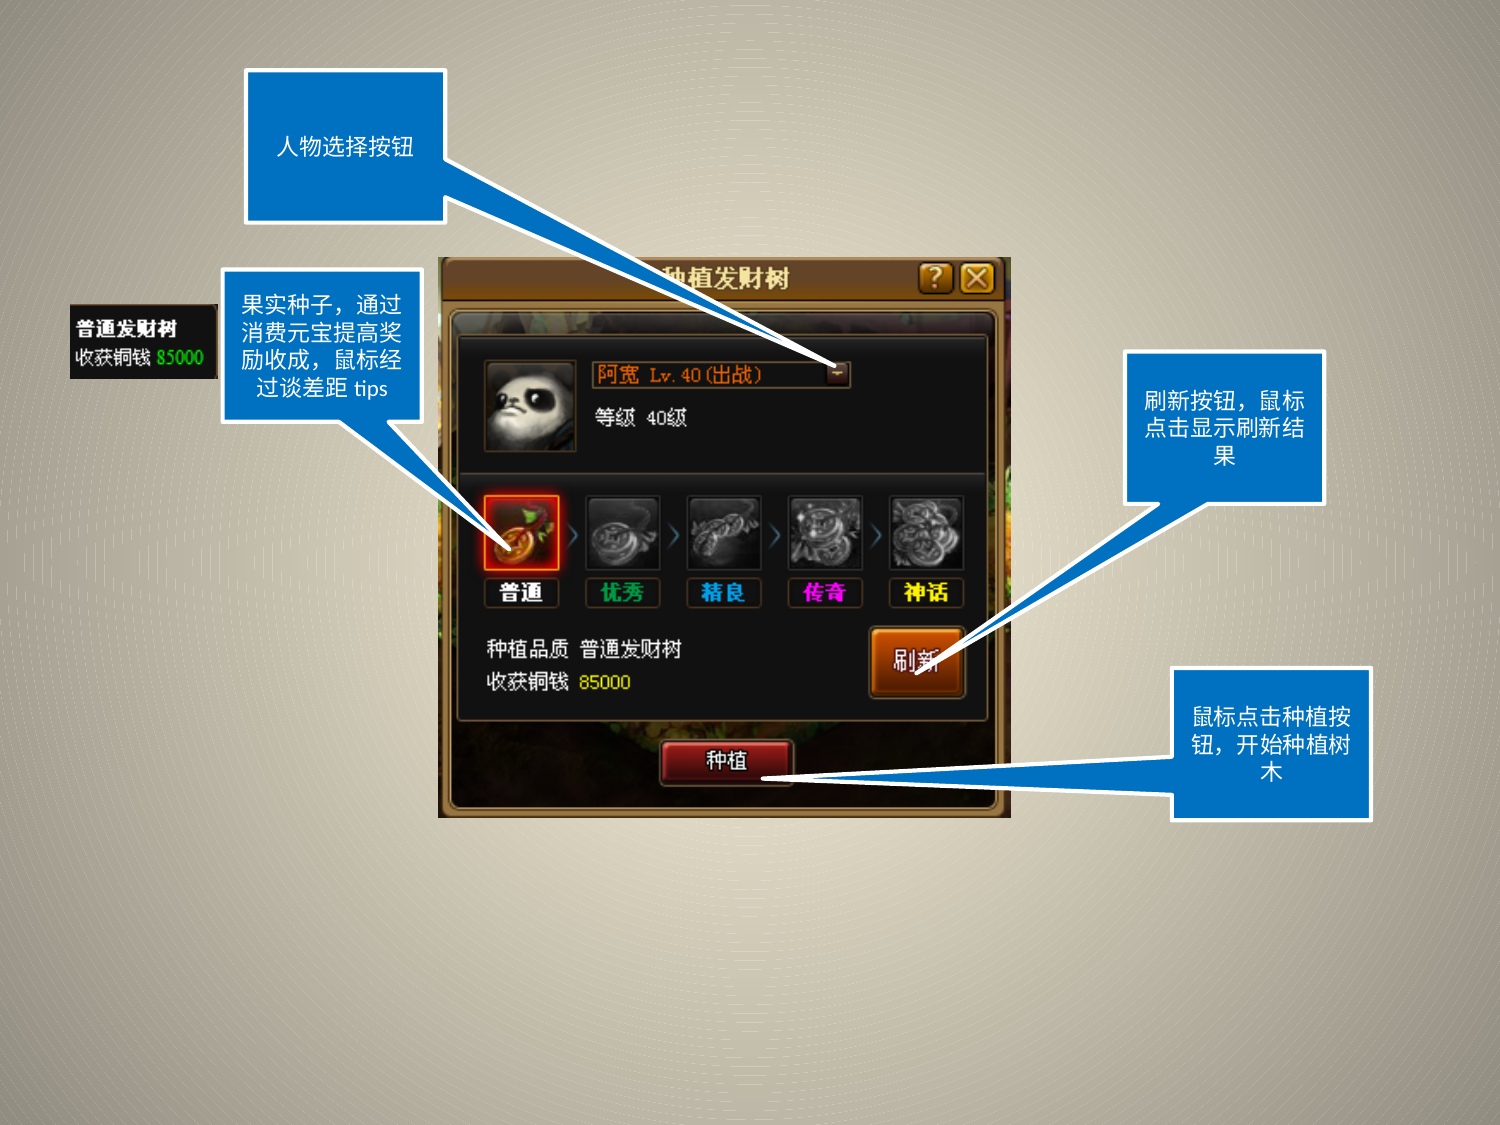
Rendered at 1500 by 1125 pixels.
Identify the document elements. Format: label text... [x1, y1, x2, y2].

text_box 人物选择按钮 [243, 68, 633, 256]
text_box 鼠标点击种植按钮，开始种植树木 [1015, 665, 1374, 823]
text_box 果实种子，通过消费元宝提高奖励收成，鼠标经过谈差距tips [220, 267, 433, 495]
text_box 刷新按钮，鼠标点击显示刷新结果 [1015, 349, 1327, 619]
picture [70, 304, 218, 379]
picture [438, 257, 1012, 819]
